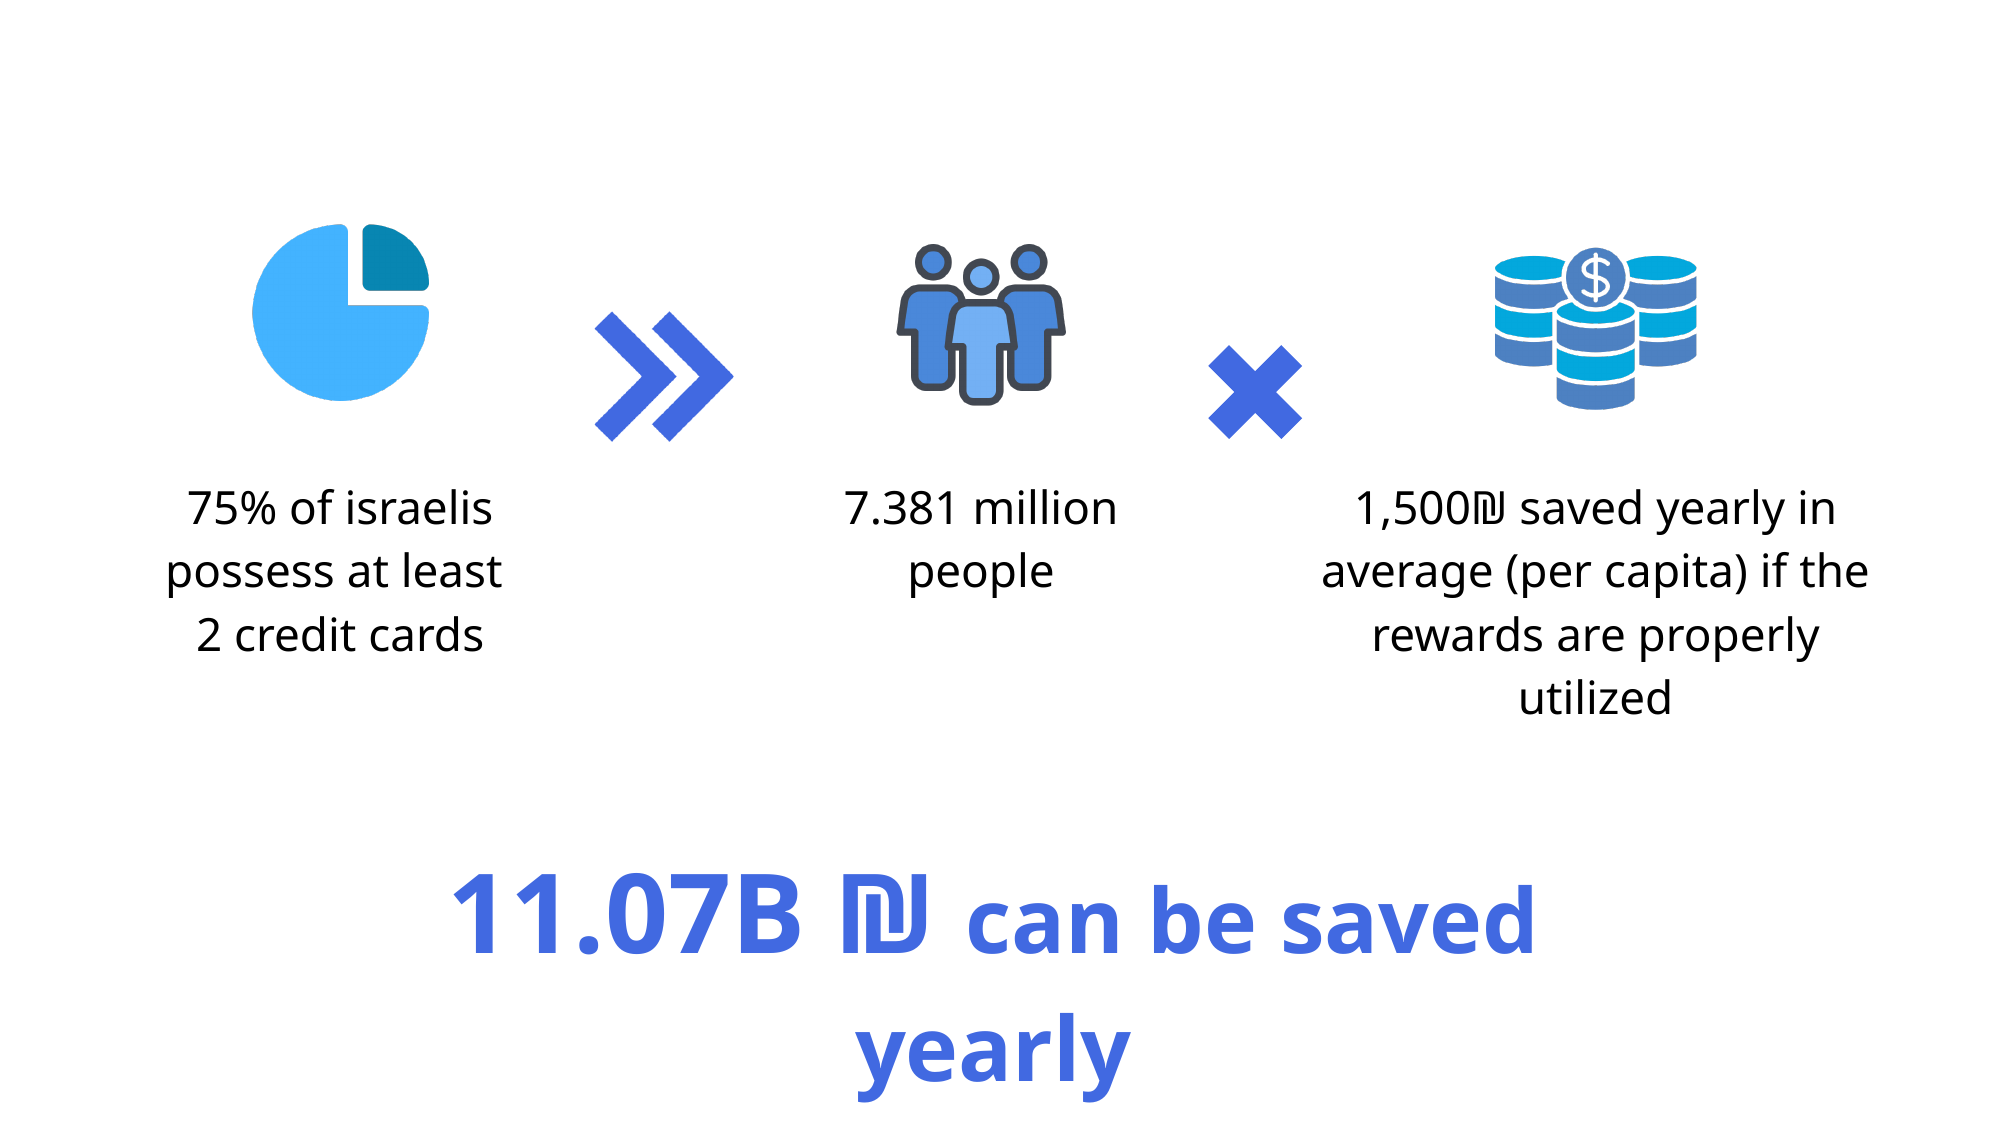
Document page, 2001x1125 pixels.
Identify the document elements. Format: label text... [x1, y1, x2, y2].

text_box 7.381 million people [789, 455, 1173, 612]
picture [863, 207, 1099, 443]
text_box [1208, 345, 1303, 439]
picture [222, 194, 458, 430]
text_box 11.07B ₪ can be saved yearly [294, 808, 1693, 1115]
text_box 75% of israelis possess at least 2 credit cards [121, 455, 559, 676]
text_box 1,500₪ saved yearly in average (per capita) if the rewards are properly utilized [1305, 455, 1886, 739]
picture [1478, 211, 1714, 447]
picture [594, 306, 734, 446]
